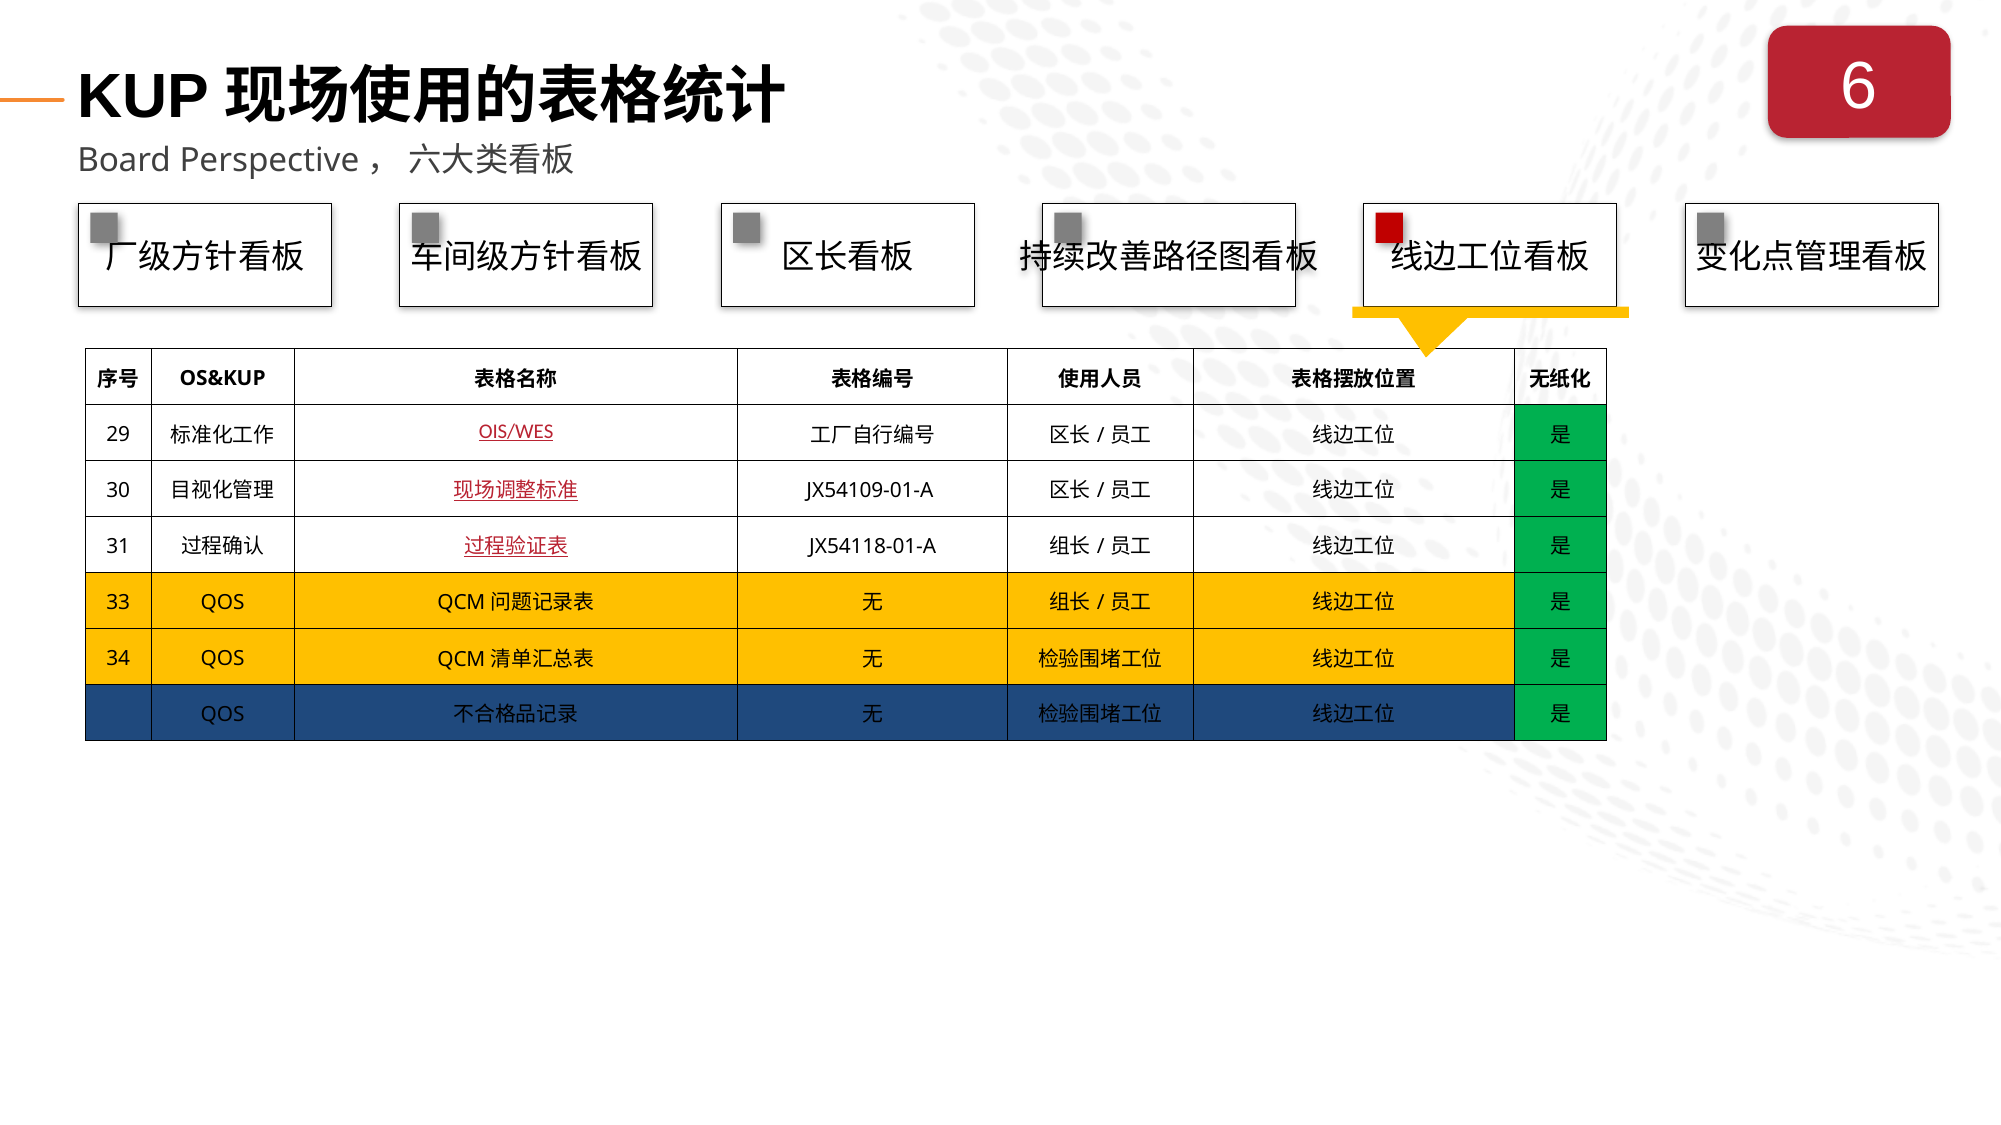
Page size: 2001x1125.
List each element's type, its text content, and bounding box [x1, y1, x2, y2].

table_cell 是 [1515, 517, 1606, 572]
table_cell QCM问题记录表 [295, 573, 737, 628]
table_cell 目视化管理 [152, 461, 294, 516]
table_cell 无 [738, 685, 1007, 740]
table_cell QOS [152, 573, 294, 628]
table_cell 31 [86, 517, 151, 572]
table_cell 30 [86, 461, 151, 516]
table_cell 组长/员工 [1008, 573, 1193, 628]
table_cell QOS [152, 629, 294, 684]
text_box [1352, 306, 1629, 358]
table_cell 是 [1515, 573, 1606, 628]
table_cell 线边工位 [1194, 685, 1514, 740]
list Board Perspective， 六大类看板 [62, 138, 1938, 180]
table_cell JX54118-01-A [738, 517, 1007, 572]
table_cell 线边工位 [1194, 573, 1514, 628]
table_cell 是 [1515, 685, 1606, 740]
table_cell [86, 685, 151, 740]
title KUP现场使用的表格统计 [62, 0, 1938, 138]
table_cell 是 [1515, 629, 1606, 684]
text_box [720, 203, 975, 307]
table_cell 是 [1515, 405, 1606, 460]
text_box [78, 203, 332, 307]
table_cell 区长/员工 [1008, 461, 1193, 516]
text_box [1684, 203, 1939, 307]
table_cell 33 [86, 573, 151, 628]
table_cell 检验围堵工位 [1008, 629, 1193, 684]
table_cell QOS [152, 685, 294, 740]
table_header 表格编号 [738, 349, 1007, 404]
table_cell JX54109-01-A [738, 461, 1007, 516]
table_header 使用人员 [1008, 349, 1193, 404]
table_cell 线边工位 [1194, 629, 1514, 684]
table_cell 线边工位 [1194, 517, 1514, 572]
table_cell QCM清单汇总表 [295, 629, 737, 684]
table_cell 线边工位 [1194, 405, 1514, 460]
table_cell 标准化工作 [152, 405, 294, 460]
table_cell 过程确认 [152, 517, 294, 572]
table_header 序号 [86, 349, 151, 404]
table_cell 无 [738, 629, 1007, 684]
table_header 表格名称 [295, 349, 737, 404]
table_cell 区长/员工 [1008, 405, 1193, 460]
table_cell 不合格品记录 [295, 685, 737, 740]
table_cell 检验围堵工位 [1008, 685, 1193, 740]
table_header OS&KUP [152, 349, 294, 404]
table_cell 组长/员工 [1008, 517, 1193, 572]
table_cell 34 [86, 629, 151, 684]
table_cell 29 [86, 405, 151, 460]
table_cell 现场调整标准 [295, 461, 737, 516]
table_cell 过程验证表 [295, 517, 737, 572]
table_cell OIS/WES [295, 405, 737, 460]
table_cell 是 [1515, 461, 1606, 516]
table_cell 无 [738, 573, 1007, 628]
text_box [1363, 203, 1618, 307]
table_header 表格摆放位置 [1194, 349, 1514, 404]
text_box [1042, 203, 1296, 307]
text_box 6 [1767, 25, 1951, 138]
table_cell 工厂自行编号 [738, 405, 1007, 460]
table_cell 线边工位 [1194, 461, 1514, 516]
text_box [399, 203, 654, 307]
table_header 无纸化 [1515, 349, 1606, 404]
